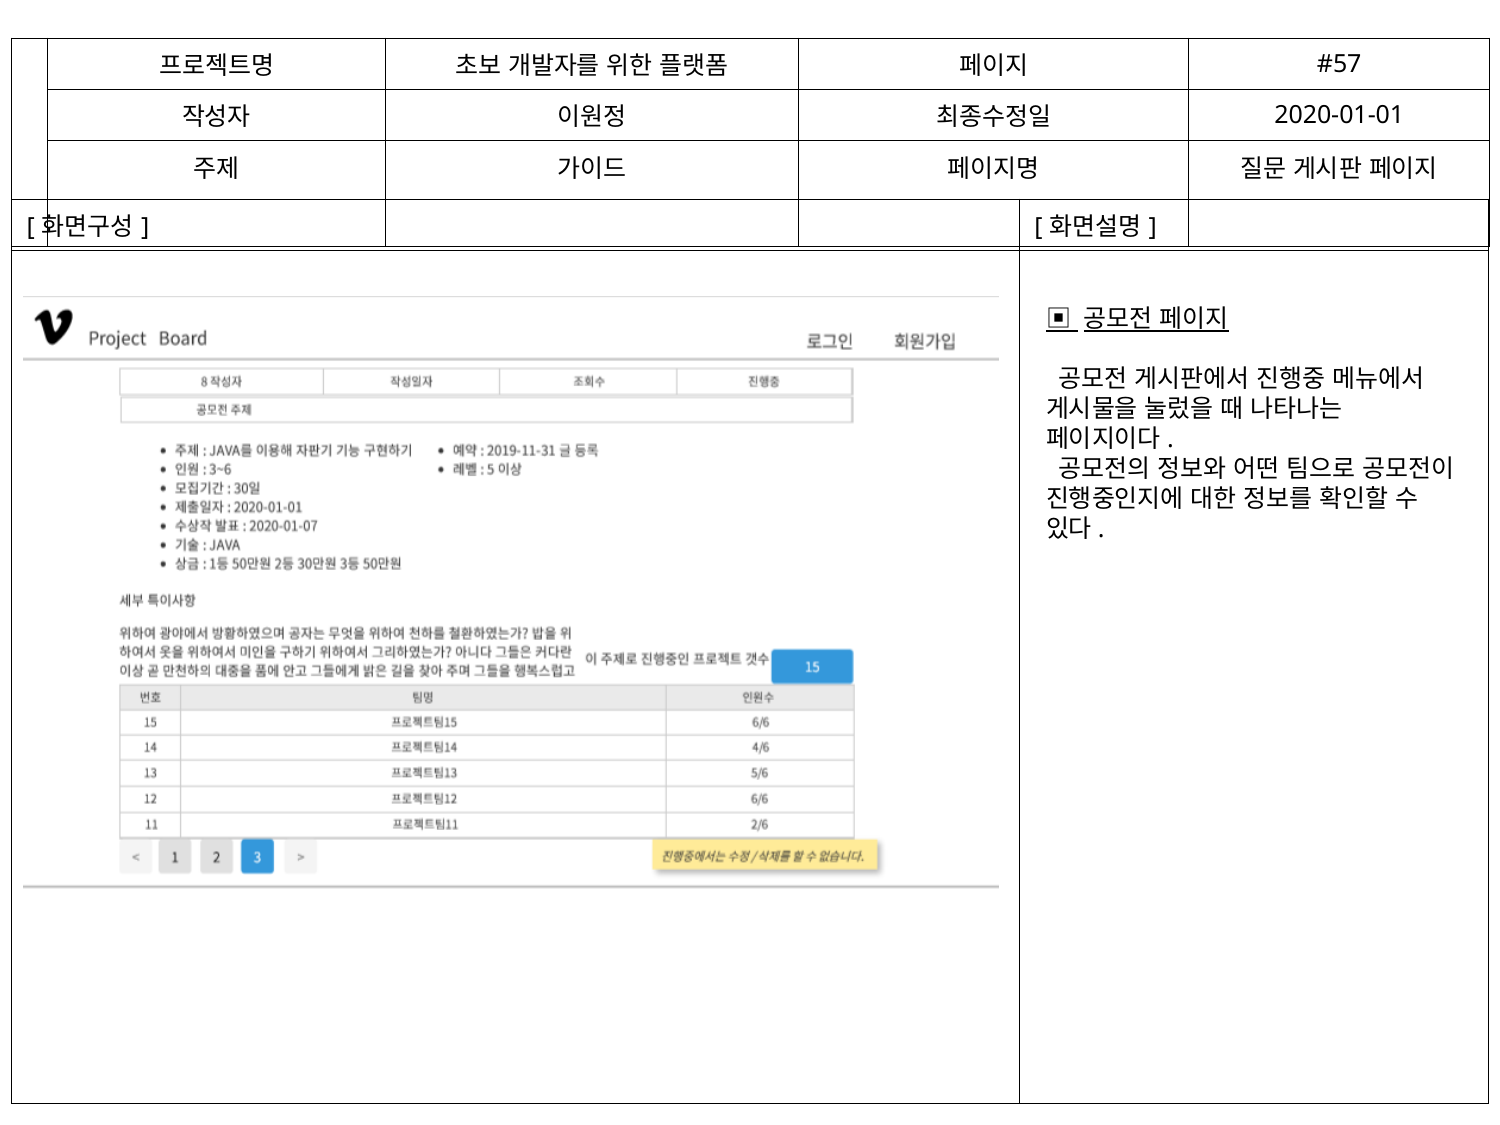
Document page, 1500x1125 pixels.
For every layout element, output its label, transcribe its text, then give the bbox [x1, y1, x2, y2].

picture [23, 295, 999, 901]
table_header [화면구성] [12, 200, 1019, 250]
table_header [화면설명] [1020, 200, 1488, 250]
table_header 페이지 [799, 39, 1188, 89]
table_cell 주제 [48, 141, 385, 199]
table_cell [12, 251, 1019, 1103]
table_cell [1020, 251, 1488, 1103]
table_header 초보 개발자를 위한 플랫폼 [386, 39, 798, 89]
table_cell 작성자 [48, 90, 385, 140]
table_header #57 [1189, 39, 1489, 89]
table_cell 가이드 [386, 141, 798, 199]
table_cell 페이지명 [799, 141, 1188, 199]
table_header [12, 39, 47, 199]
table_header 프로젝트명 [48, 39, 385, 89]
table_cell 최종수정일 [799, 90, 1188, 140]
table_cell 이원정 [386, 90, 798, 140]
table_cell 질문 게시판 페이지 [1189, 141, 1489, 199]
text_box ▣ 공모전 페이지 공모전 게시판에서 진행중 메뉴에서 게시물을 눌렀을 때 나타나는 페이지이다. 공모전의 정보와 어떤 팀으로 공모전이 진행중인지에 대한 정보를 확인할 수 있다. [1031, 295, 1477, 550]
table_cell 2020-01-01 [1189, 90, 1489, 140]
